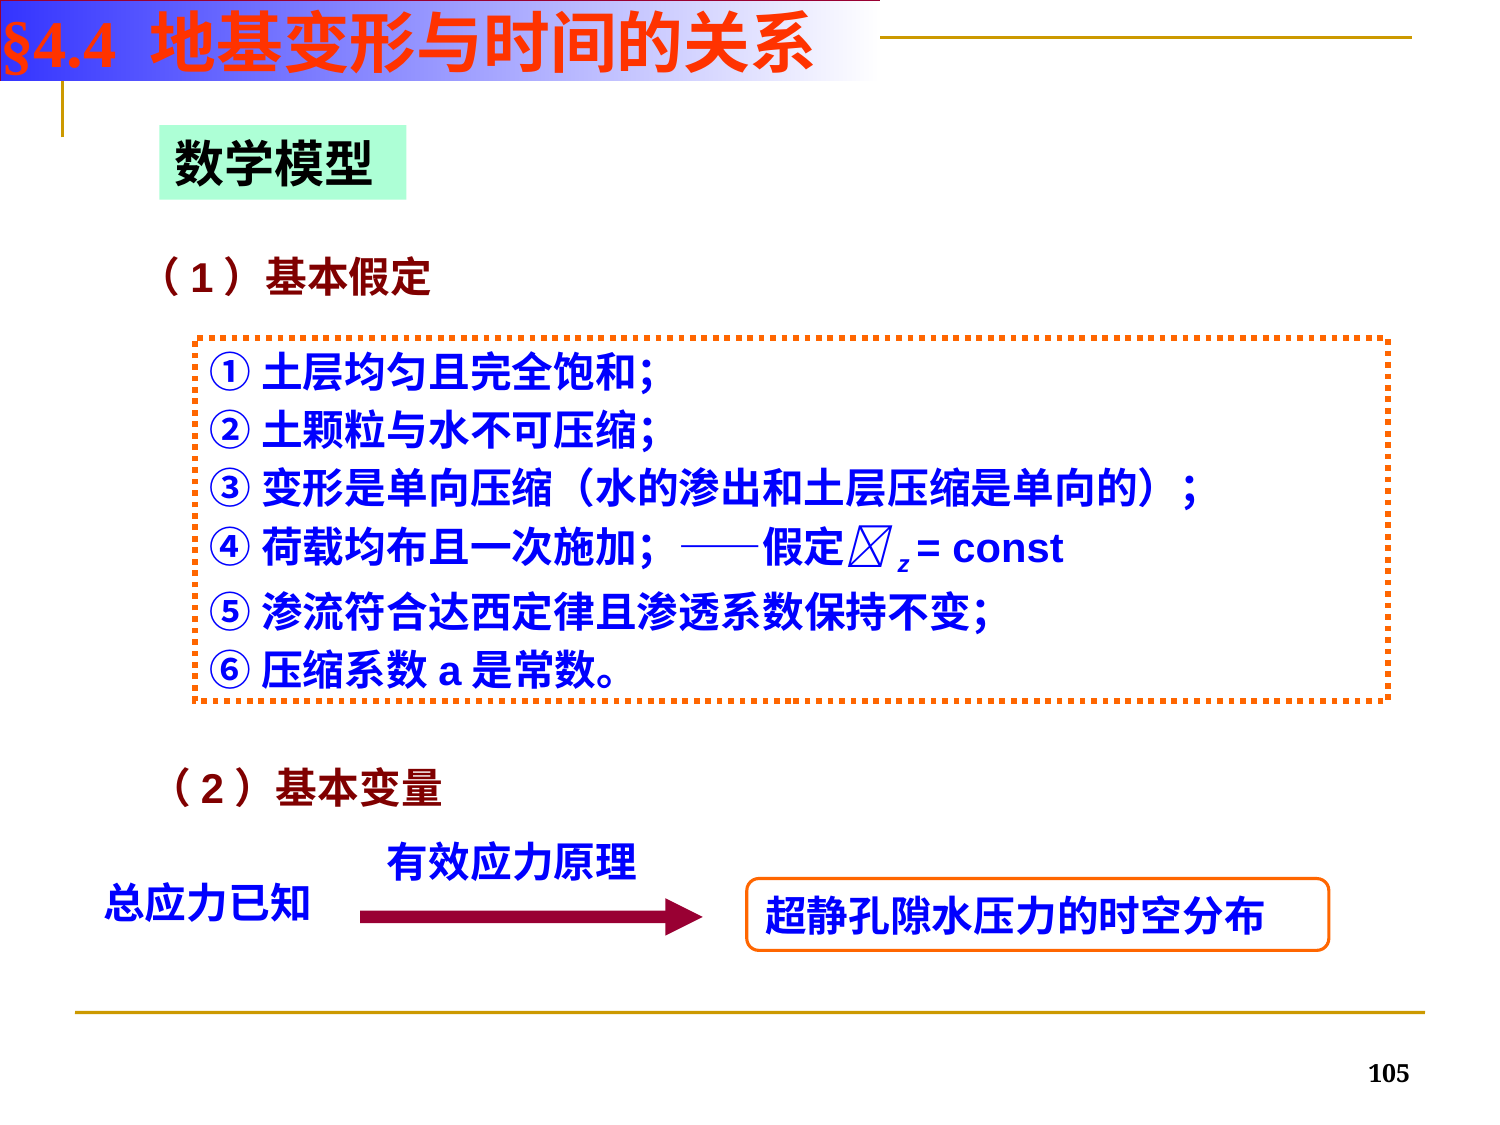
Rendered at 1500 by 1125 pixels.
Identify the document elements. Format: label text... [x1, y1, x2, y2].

text_box §4.4 地基变形与时间的关系 [0, 0, 880, 81]
text_box [1074, 1024, 1425, 1100]
text_box （1）基本假定 [123, 243, 482, 309]
text_box ①土层均匀且完全饱和； ②土颗粒与水不可压缩； ③变形是单向压缩（水的渗出和土层压缩是单向的）； ④荷载均布且一次施加；——假定z = const ⑤渗流符合达西定律且渗透系数保持不变； ⑥压缩系数a是常数。 [194, 338, 1388, 702]
text_box 总应力已知 [88, 869, 349, 935]
text_box 数学模型 [159, 125, 407, 200]
text_box 超静孔隙水压力的时空分布 [746, 878, 1329, 951]
text_box （2）基本变量 [134, 754, 493, 820]
text_box [360, 910, 703, 924]
text_box 有效应力原理 [372, 828, 703, 893]
